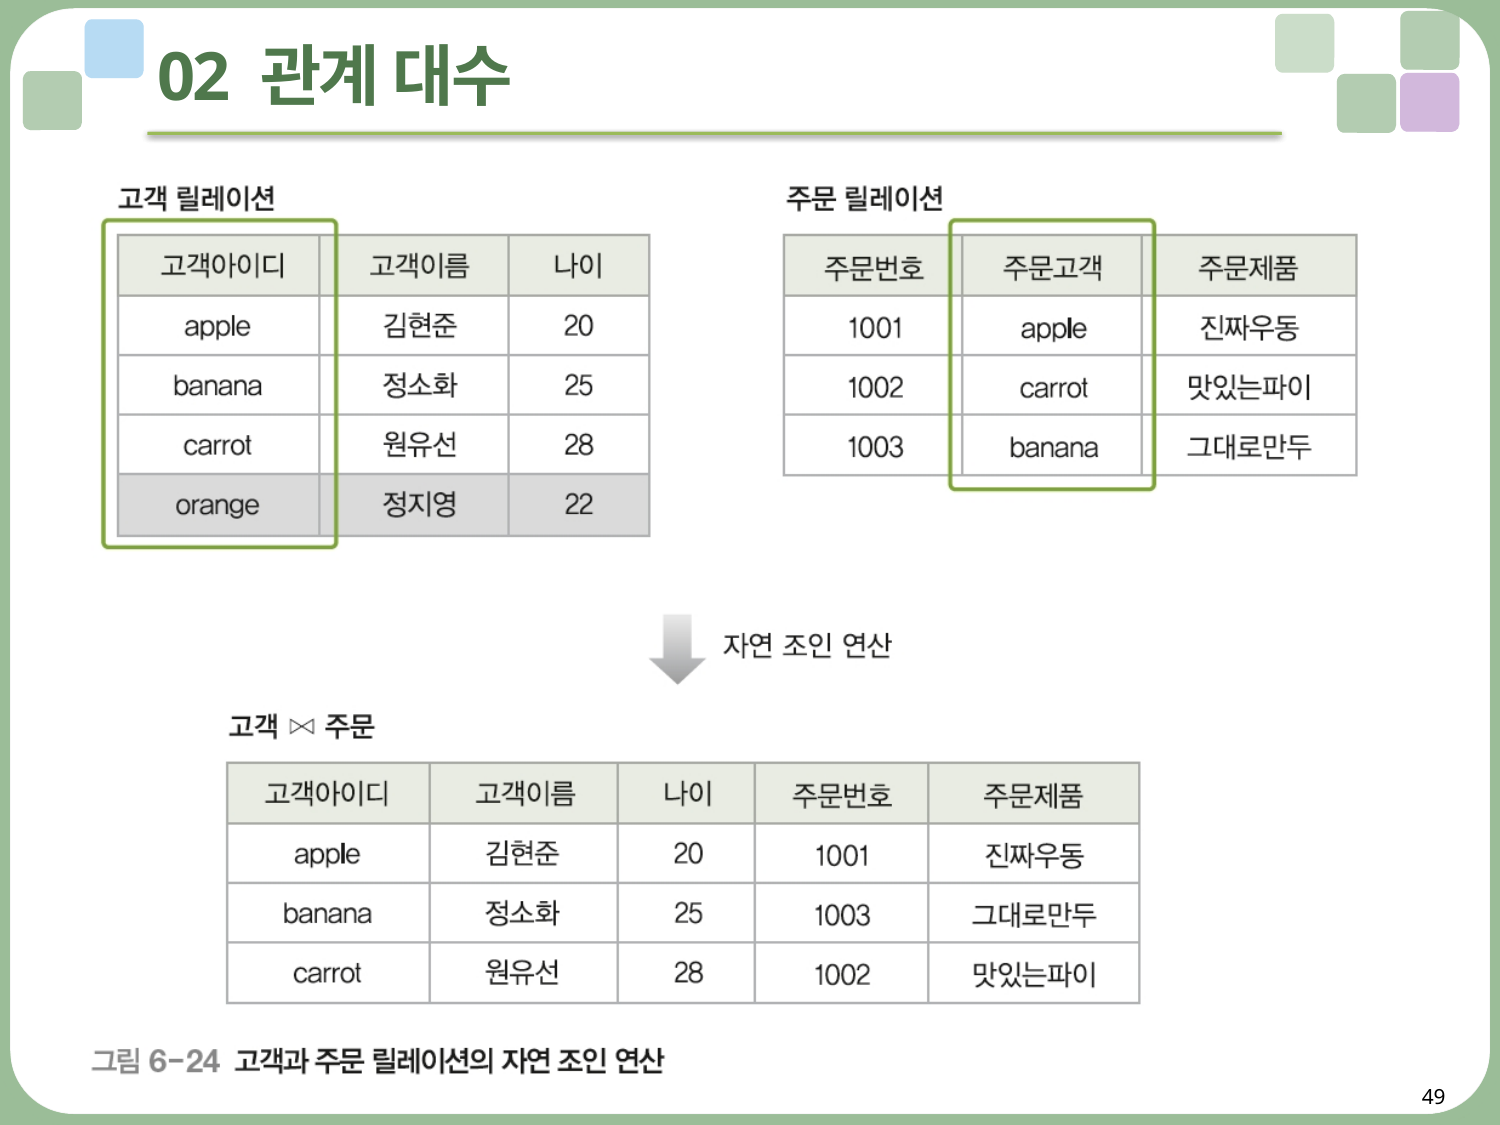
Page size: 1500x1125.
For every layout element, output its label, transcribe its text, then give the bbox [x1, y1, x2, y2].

picture [0, 0, 1500, 1125]
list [89, 172, 1400, 1083]
title 02 관계 대수 [142, 25, 1459, 123]
